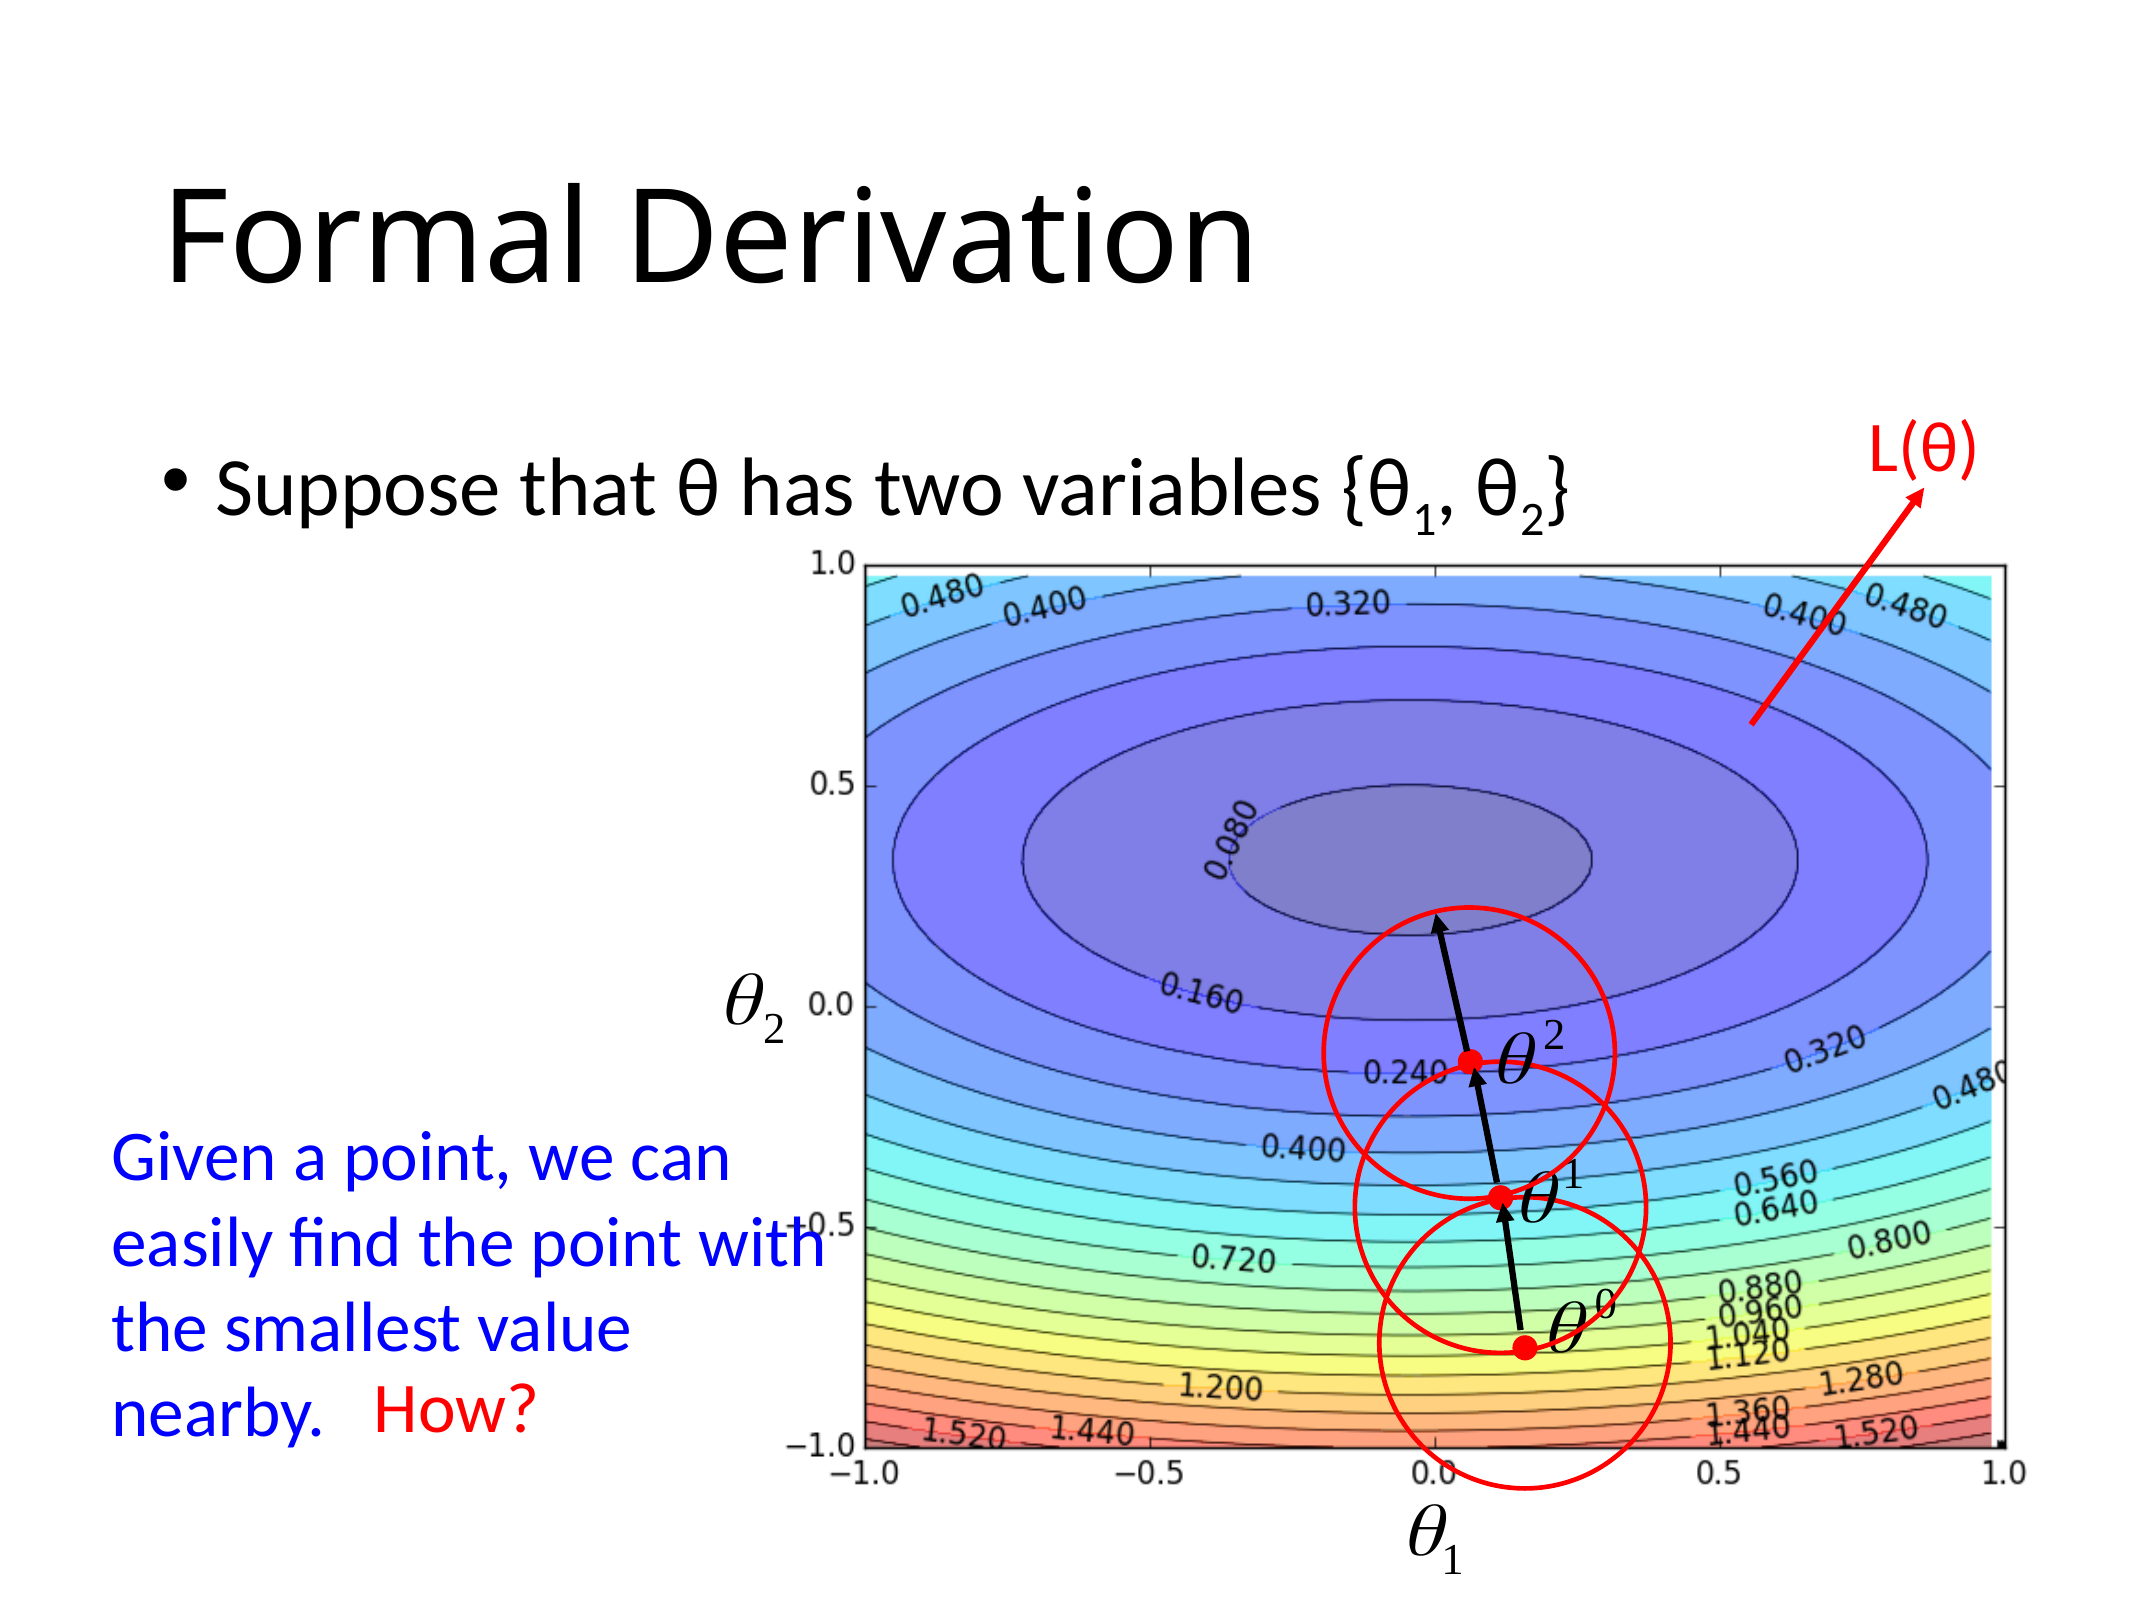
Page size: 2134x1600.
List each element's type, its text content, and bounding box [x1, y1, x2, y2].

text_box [1751, 487, 1925, 725]
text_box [681, 455, 2134, 1588]
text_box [1537, 1270, 1634, 1372]
title Formal Derivation [146, 85, 1987, 395]
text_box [1474, 1067, 1497, 1183]
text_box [1435, 913, 1468, 1052]
list Suppose that θ has two variables {θ1, θ2} [146, 425, 1754, 1102]
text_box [1485, 1001, 1582, 1103]
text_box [1502, 1202, 1521, 1331]
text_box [1509, 1140, 1593, 1242]
text_box L(θ) [1754, 393, 2094, 455]
text_box Given a point, we can easily find the point with the smallest value nearby. [96, 1102, 681, 1459]
